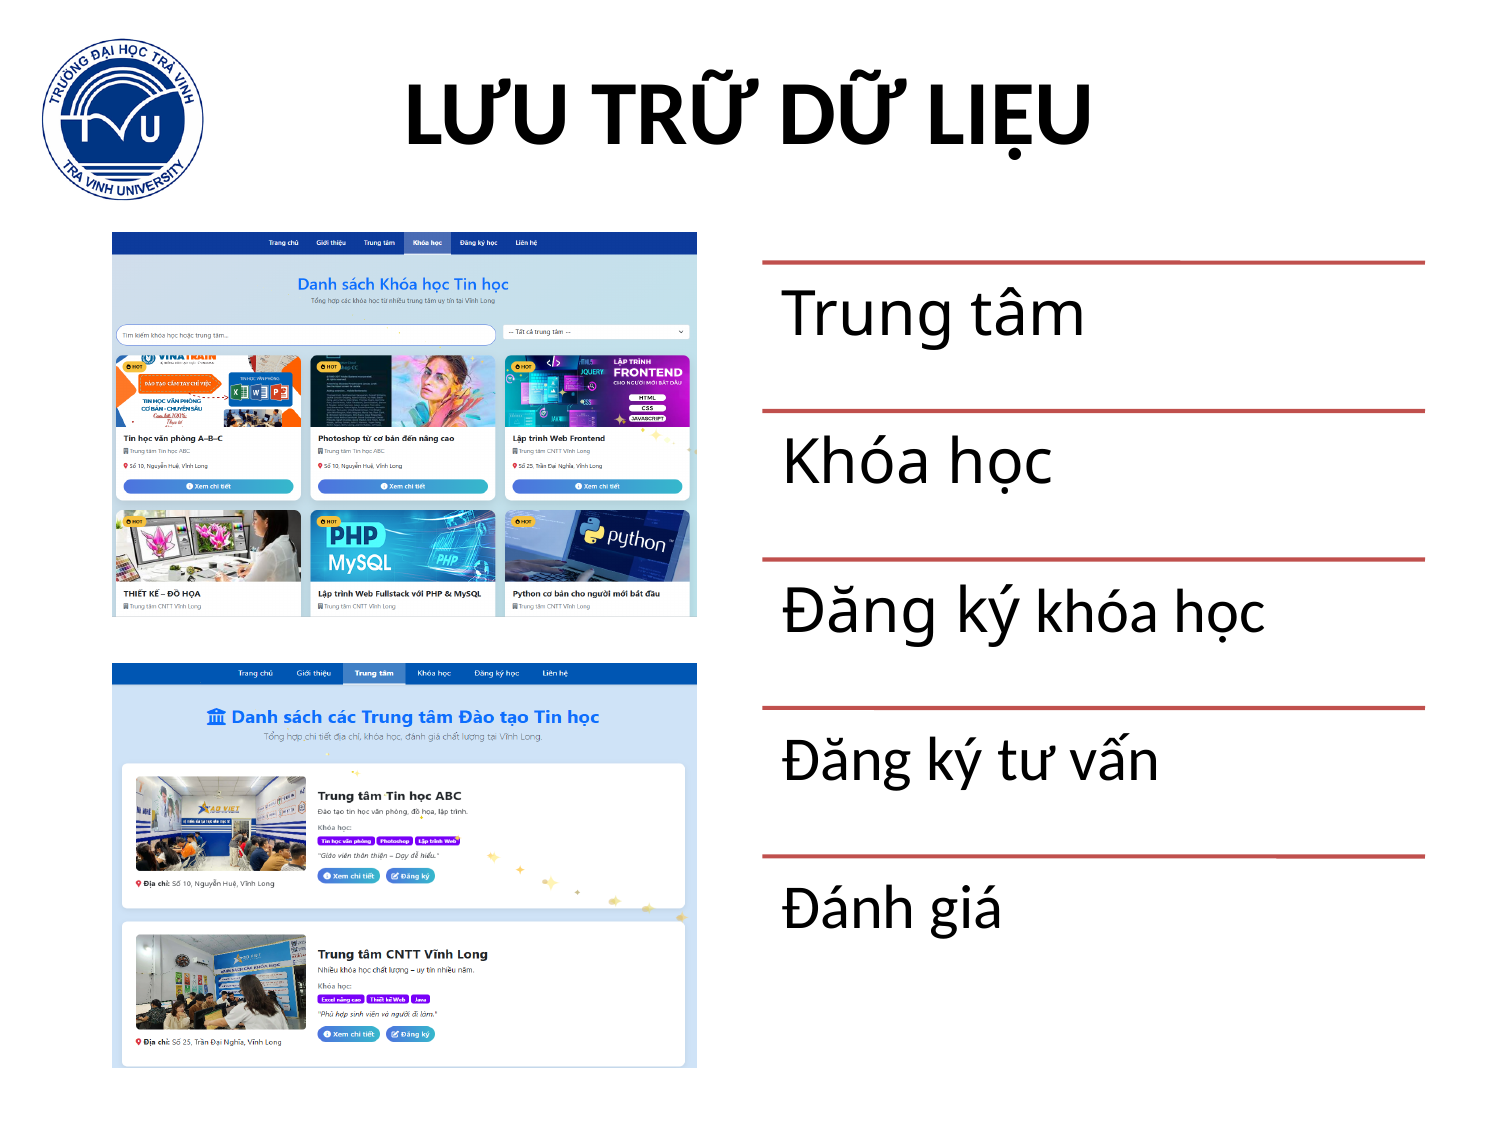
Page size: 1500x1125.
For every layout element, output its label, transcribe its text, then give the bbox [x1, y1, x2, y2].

picture [112, 663, 697, 1068]
title LƯU TRỮ DỮ LIỆU [75, 45, 1425, 233]
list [762, 262, 1426, 1006]
picture [0, 0, 697, 617]
